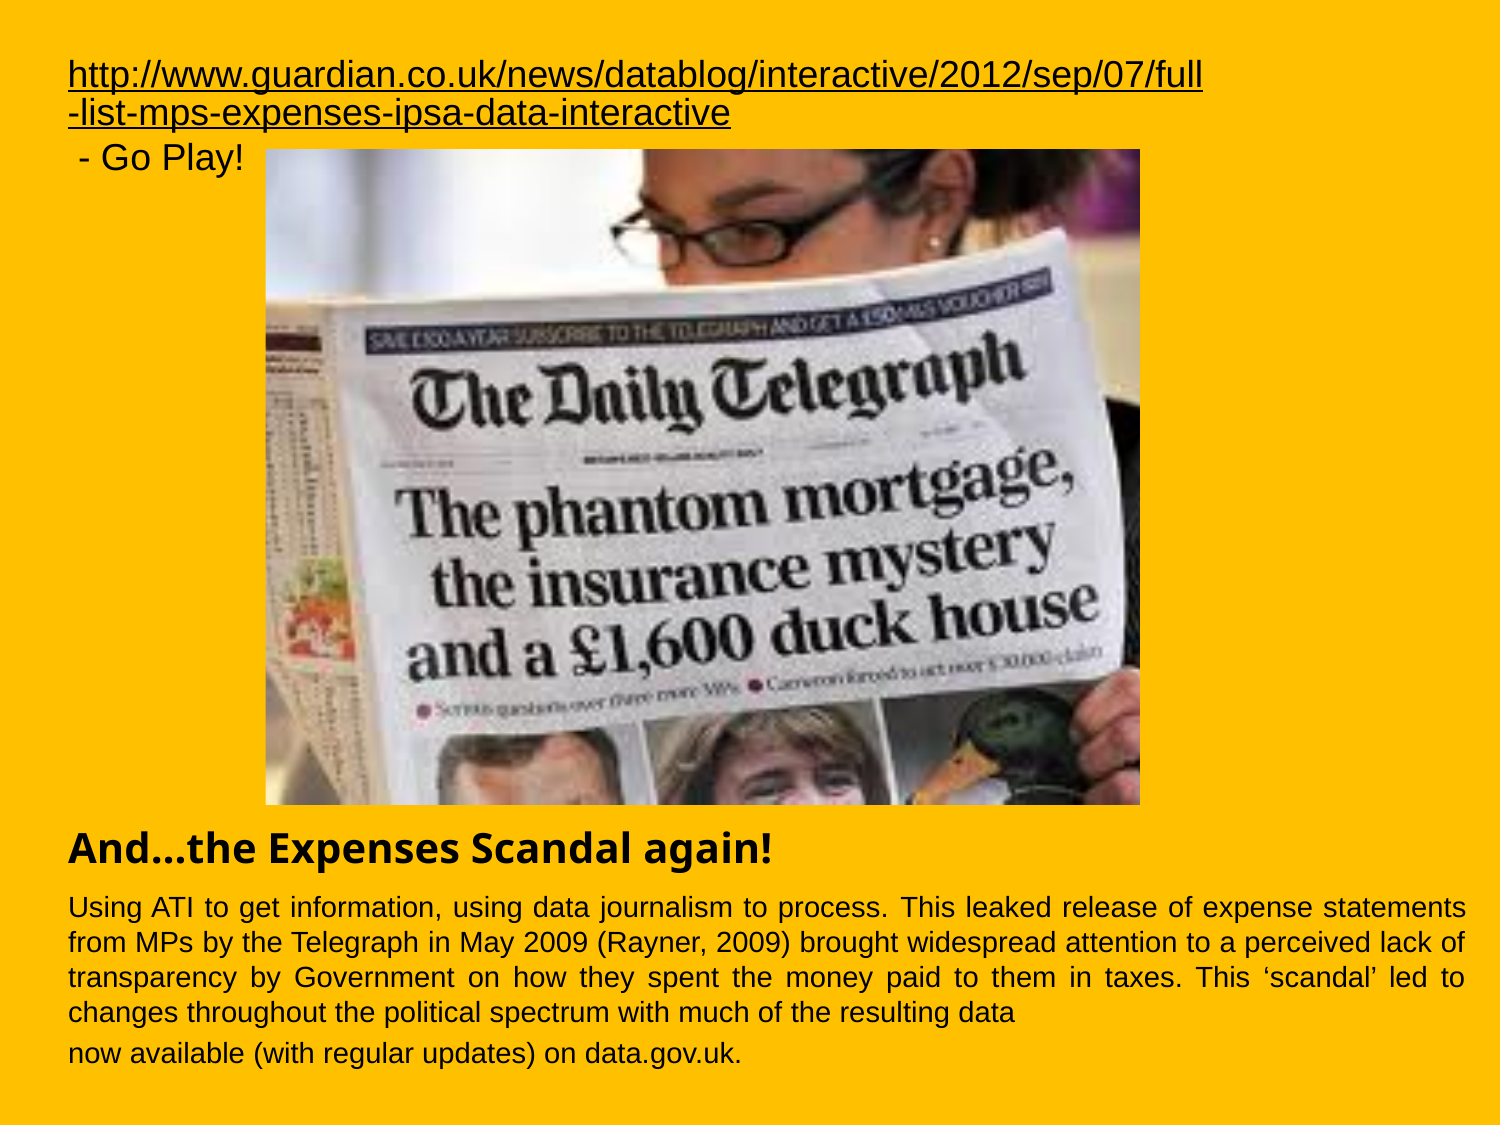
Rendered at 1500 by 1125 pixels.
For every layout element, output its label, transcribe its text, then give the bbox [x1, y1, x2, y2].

text_box http://www.guardian.co.uk/news/datablog/interactive/2012/sep/07/full-list-mps-expenses-ipsa-data-interactive - Go Play! [53, 42, 1223, 148]
list Using ATI to get information, using data journalism to process. This leaked release of expense statements from MPs by the Telegraph in May 2009 (Rayner, 2009) brought widespread attention to a perceived lack of transparency by Government on how they spent the money paid to them in taxes. This ‘scandal’ led to changes throughout the political spectrum with much of the resulting data now available (with regular updates) on data.gov.uk. [53, 880, 1483, 1083]
title And…the Expenses Scandal again! [53, 786, 954, 880]
picture [265, 148, 1140, 805]
